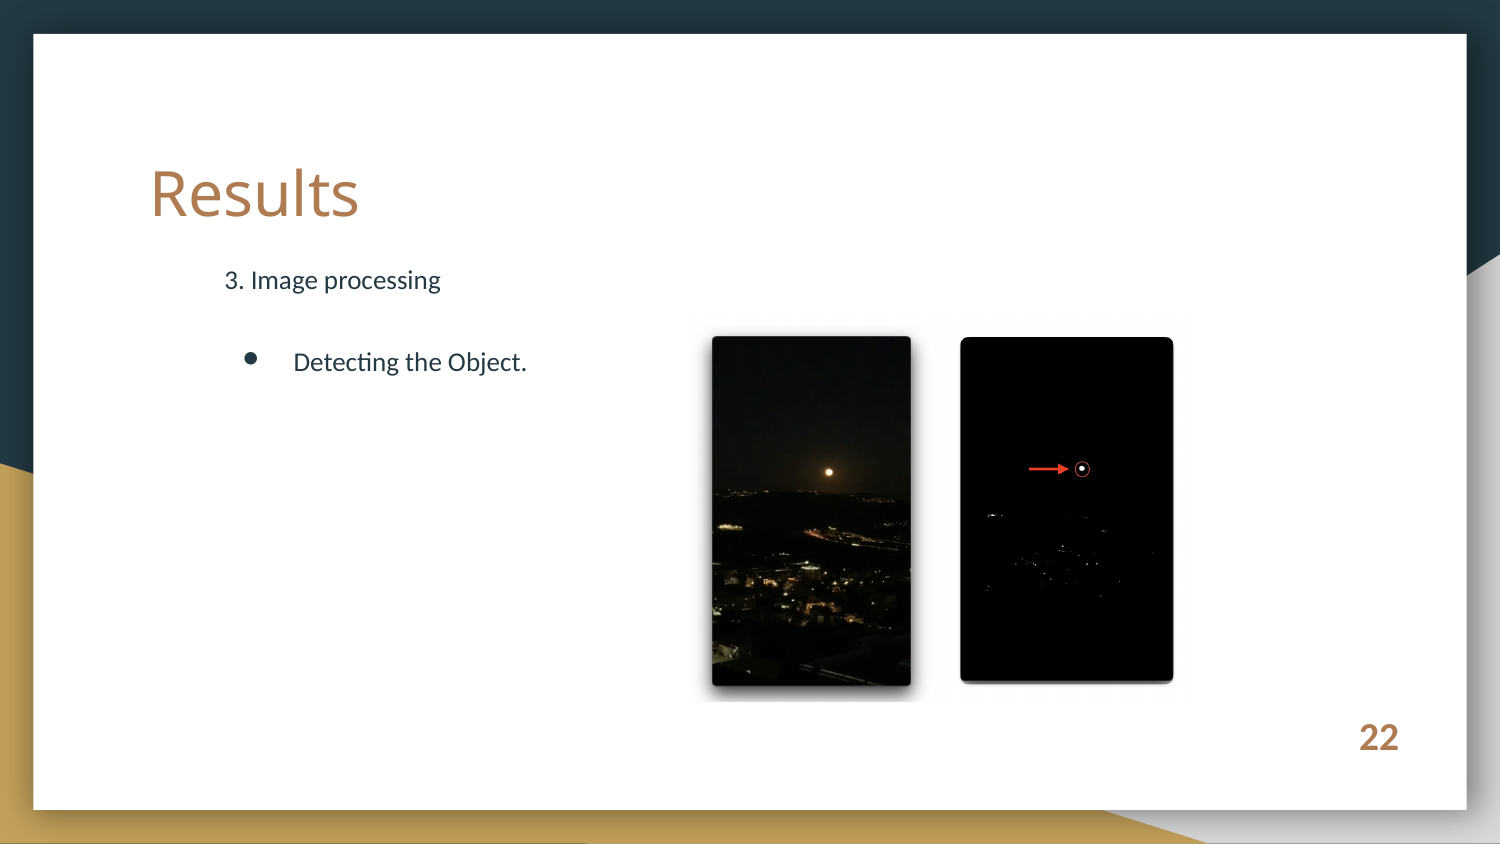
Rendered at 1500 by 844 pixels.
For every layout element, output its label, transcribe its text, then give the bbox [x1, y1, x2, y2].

text_box Detecting the Object. [203, 328, 624, 610]
picture [681, 309, 1194, 702]
list 3. Image processing [134, 243, 1366, 696]
title Results [134, 138, 1366, 243]
text_box 22 [1321, 695, 1437, 792]
